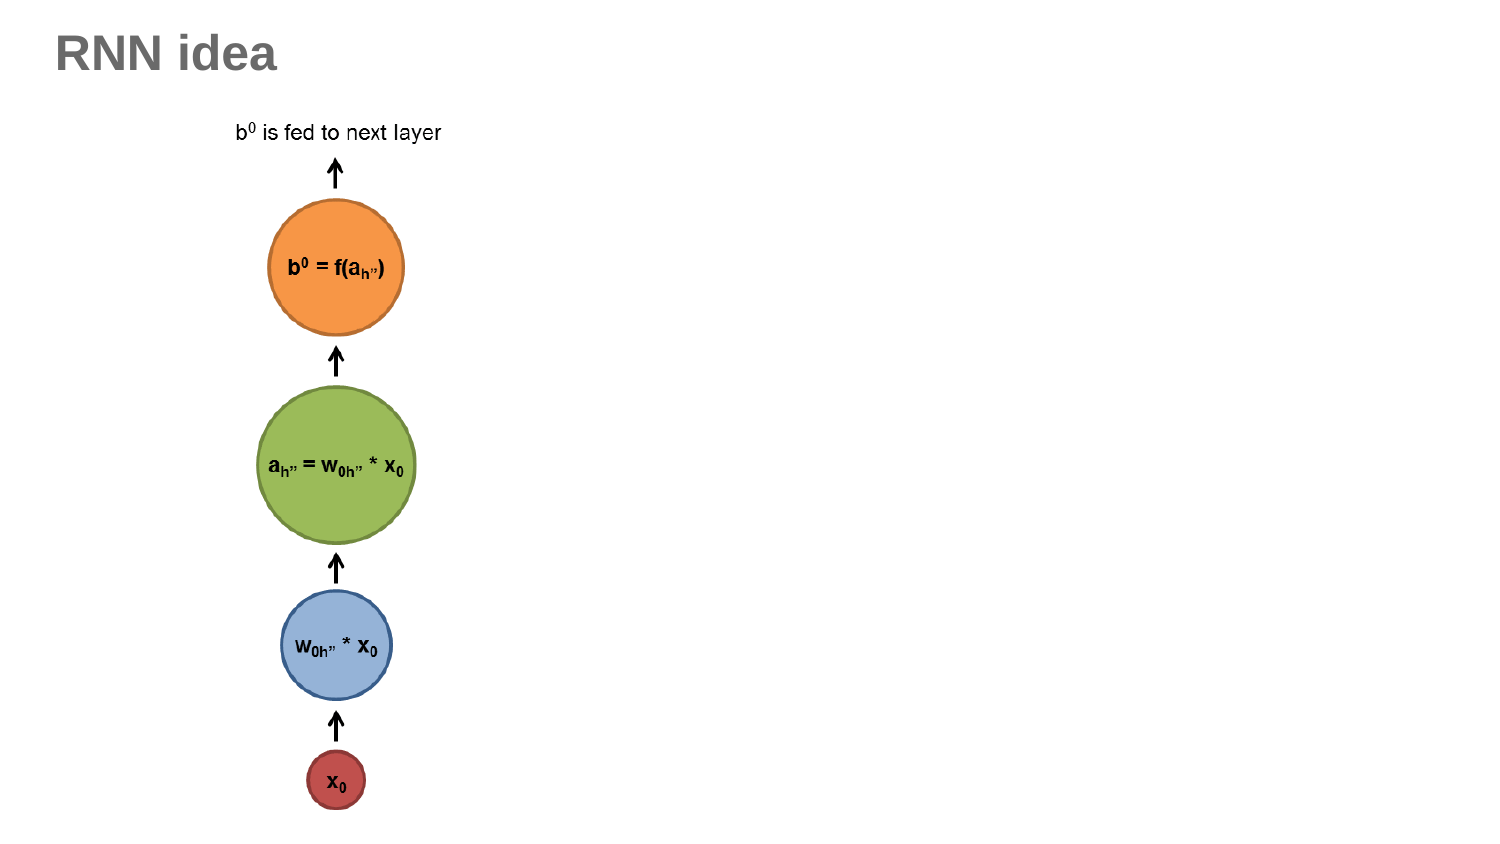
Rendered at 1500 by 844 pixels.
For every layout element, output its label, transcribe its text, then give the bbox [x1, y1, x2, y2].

title RNN idea [39, 28, 1438, 96]
picture [221, 111, 1206, 811]
